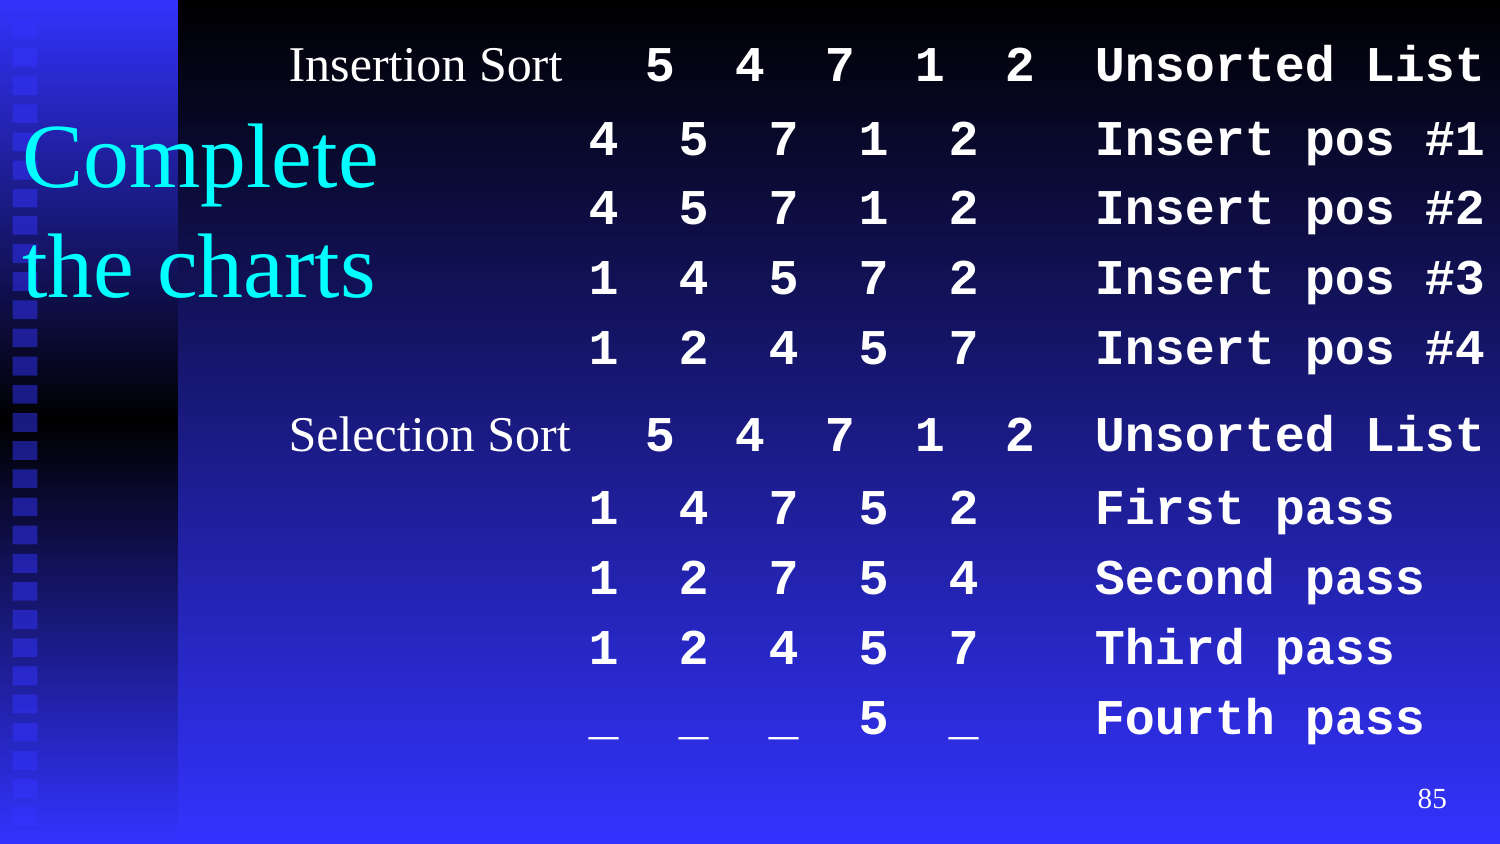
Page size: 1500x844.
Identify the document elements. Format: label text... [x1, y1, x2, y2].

list Insertion Sort 5 4 7 1 2 Unsorted List 4 5 7 1 2 Insert pos #1 4 5 7 1 2 Insert pos #2 1 4 5 7 2 Insert pos #3 1 2 4 5 7 Insert pos #4 Selection Sort 5 4 7 1 2 Unsorted List 1 4 7 5 2 First pass 1 2 7 5 4 Second pass 1 2 4 5 7 Third pass _ _ _ 5 _ Fourth pass [273, 7, 1500, 641]
title Complete the charts [7, 7, 421, 405]
text_box ‹#› [1149, 768, 1463, 826]
